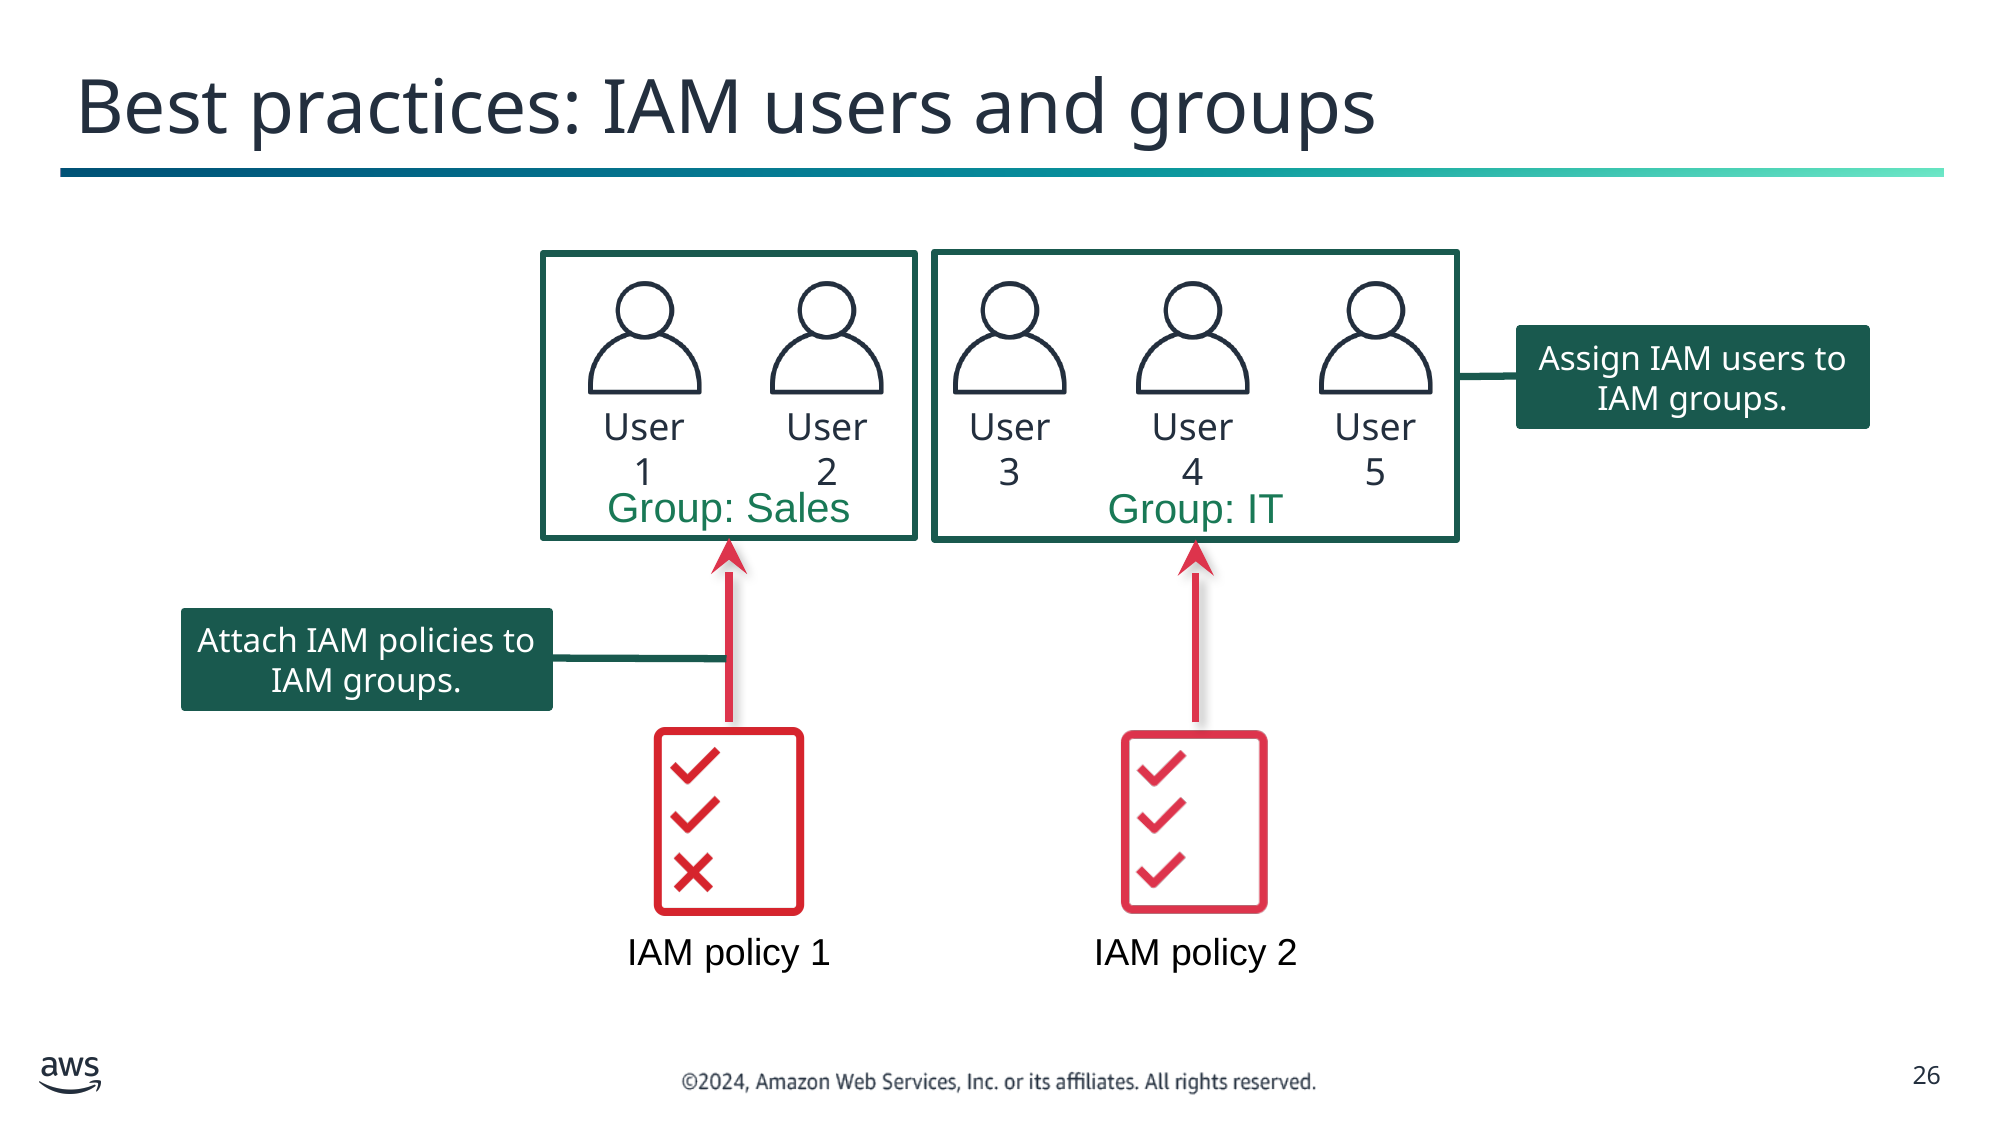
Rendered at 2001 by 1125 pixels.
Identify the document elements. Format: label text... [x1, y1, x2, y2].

picture [682, 168, 1944, 177]
picture [621, 1061, 1378, 1105]
text_box Assign IAM users to IAM groups. [1463, 329, 1866, 426]
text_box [542, 251, 1458, 981]
text_box Attach IAM policies to IAM groups. [184, 611, 537, 708]
title Best practices: IAM users and groups [60, 49, 1941, 170]
slide_number ‹#› [1861, 1057, 1941, 1095]
picture [39, 1057, 101, 1094]
